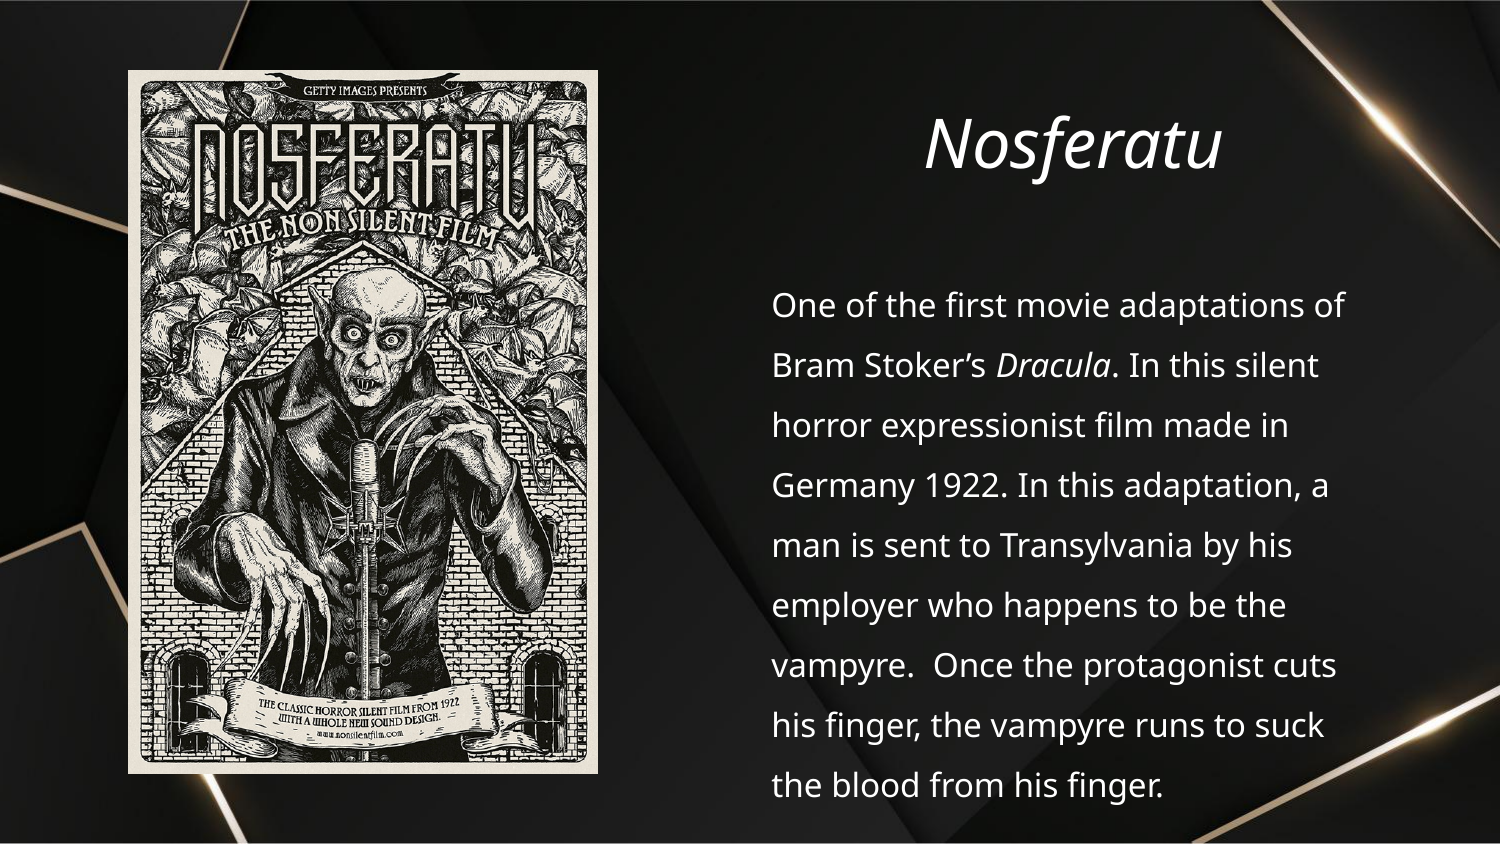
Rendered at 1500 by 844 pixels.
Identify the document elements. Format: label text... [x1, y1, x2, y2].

subtitle One of the first movie adaptations of Bram Stoker’s Dracula. In this silent horror expressionist film made in Germany 1922. In this adaptation, a man is sent to Transylvania by his employer who happens to be the vampyre. Once the protagonist cuts his finger, the vampyre runs to suck the blood from his finger. [756, 249, 1392, 774]
picture [0, 0, 1500, 844]
title Nosferatu [756, 70, 1392, 198]
